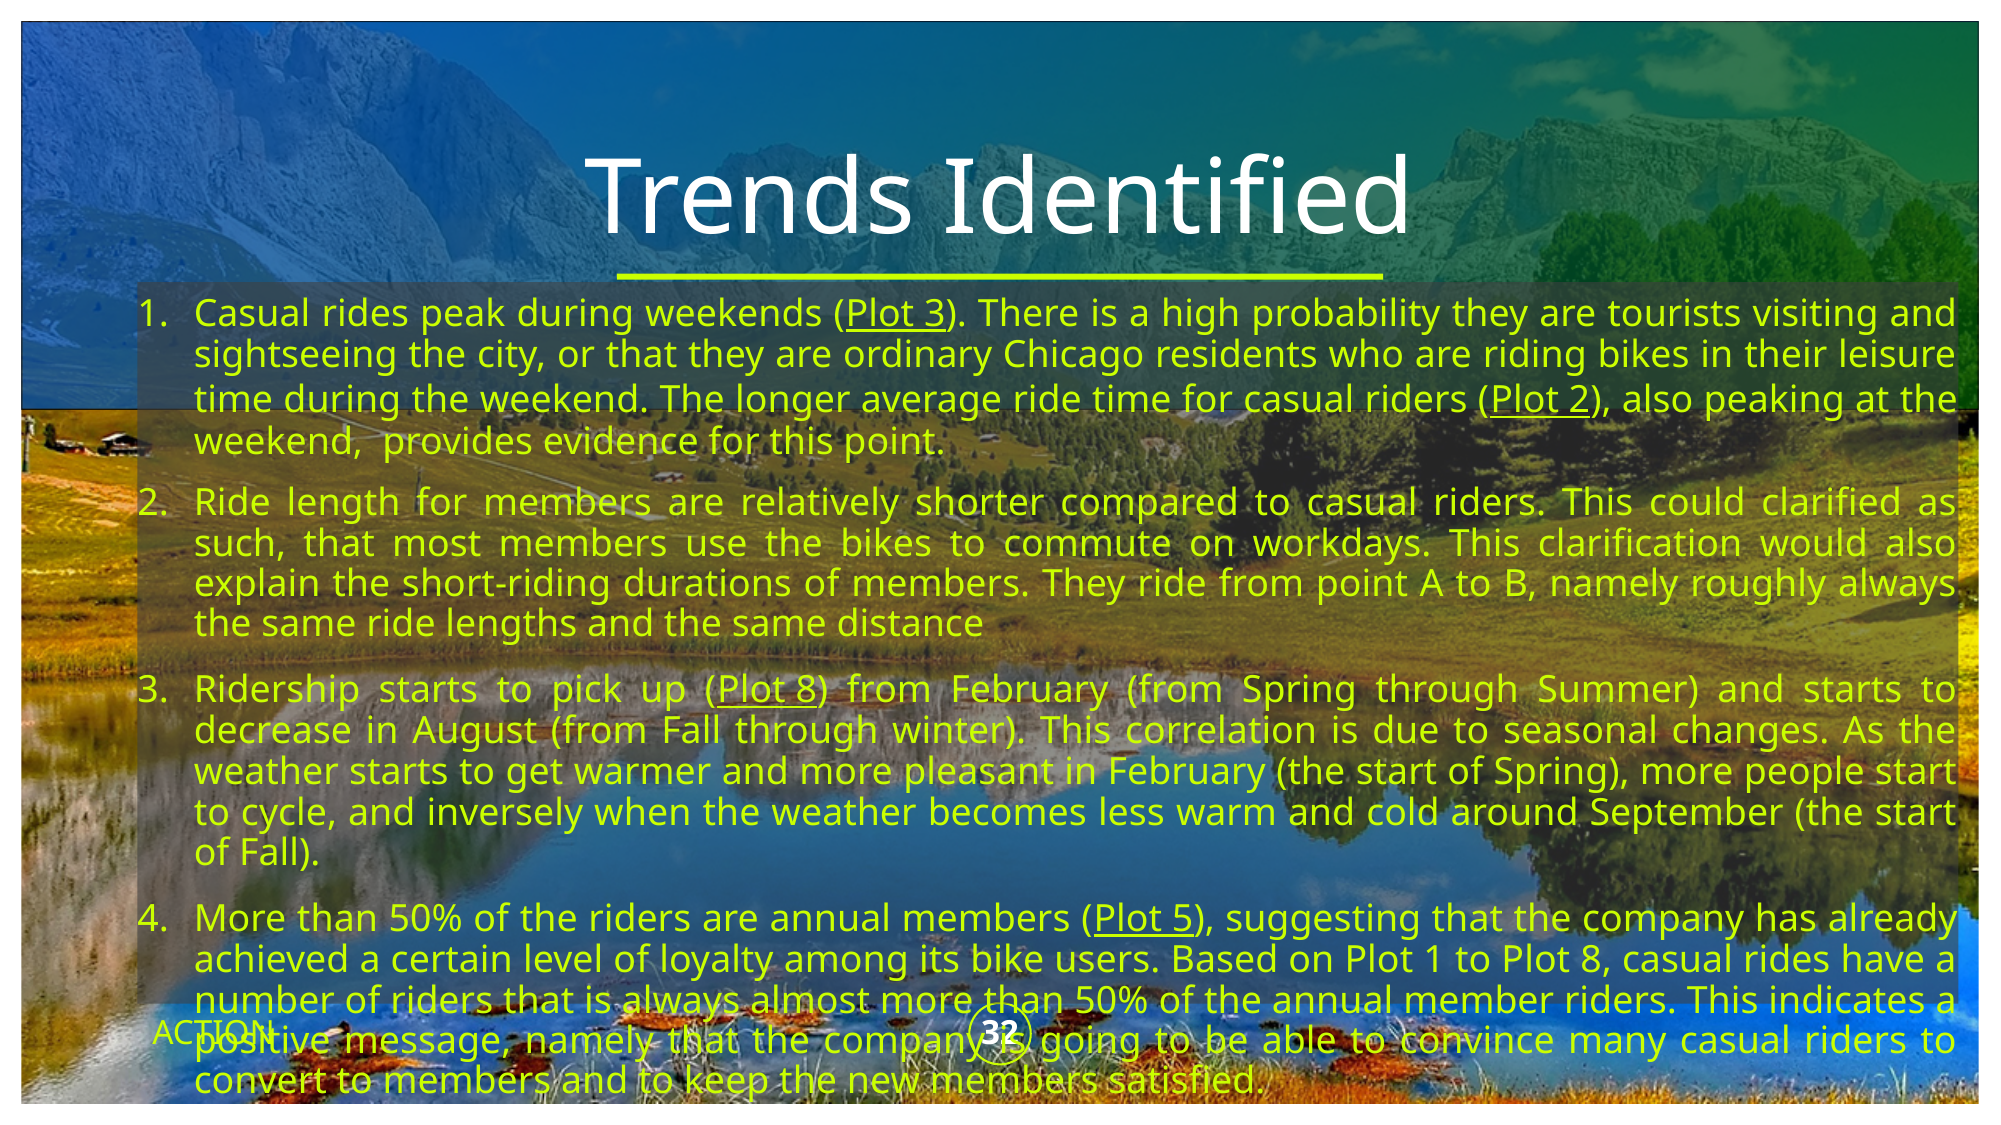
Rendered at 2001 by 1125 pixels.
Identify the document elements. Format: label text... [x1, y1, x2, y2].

slide_number 32 [954, 1003, 1045, 1064]
footer ACTION [137, 1003, 695, 1064]
picture [21, 21, 1979, 1104]
list Casual rides peak during weekends (Plot 3). There is a high probability they are tourists visiting and sightseeing the city, or that they are ordinary Chicago residents who are riding bikes in their leisure time during the weekend. The longer average ride time for casual riders (Plot 2), also peaking at the weekend, provides evidence for this point. Ride length for members are relatively shorter compared to casual riders. This could clarified as such, that most members use the bikes to commute on workdays. This clarification would also explain the short-riding durations of members. They ride from point A to B, namely roughly always the same ride lengths and the same distance Ridership starts to pick up (Plot 8) from February (from Spring through Summer) and starts to decrease in August (from Fall through winter). This correlation is due to seasonal changes. As the weather starts to get warmer and more pleasant in February (the start of Spring), more people start to cycle, and inversely when the weather becomes less warm and cold around September (the start of Fall). More than 50% of the riders are annual members (Plot 5), suggesting that the company has already achieved a certain level of loyalty among its bike users. Based on Plot 1 to Plot 8, casual rides have a number of riders that is always almost more than 50% of the annual member riders. This indicates a positive message, namely that the company is going to be able to convince many casual riders to convert to members and to keep the new members satisfied. [137, 282, 1959, 1004]
title Trends Identified [137, 91, 1863, 282]
